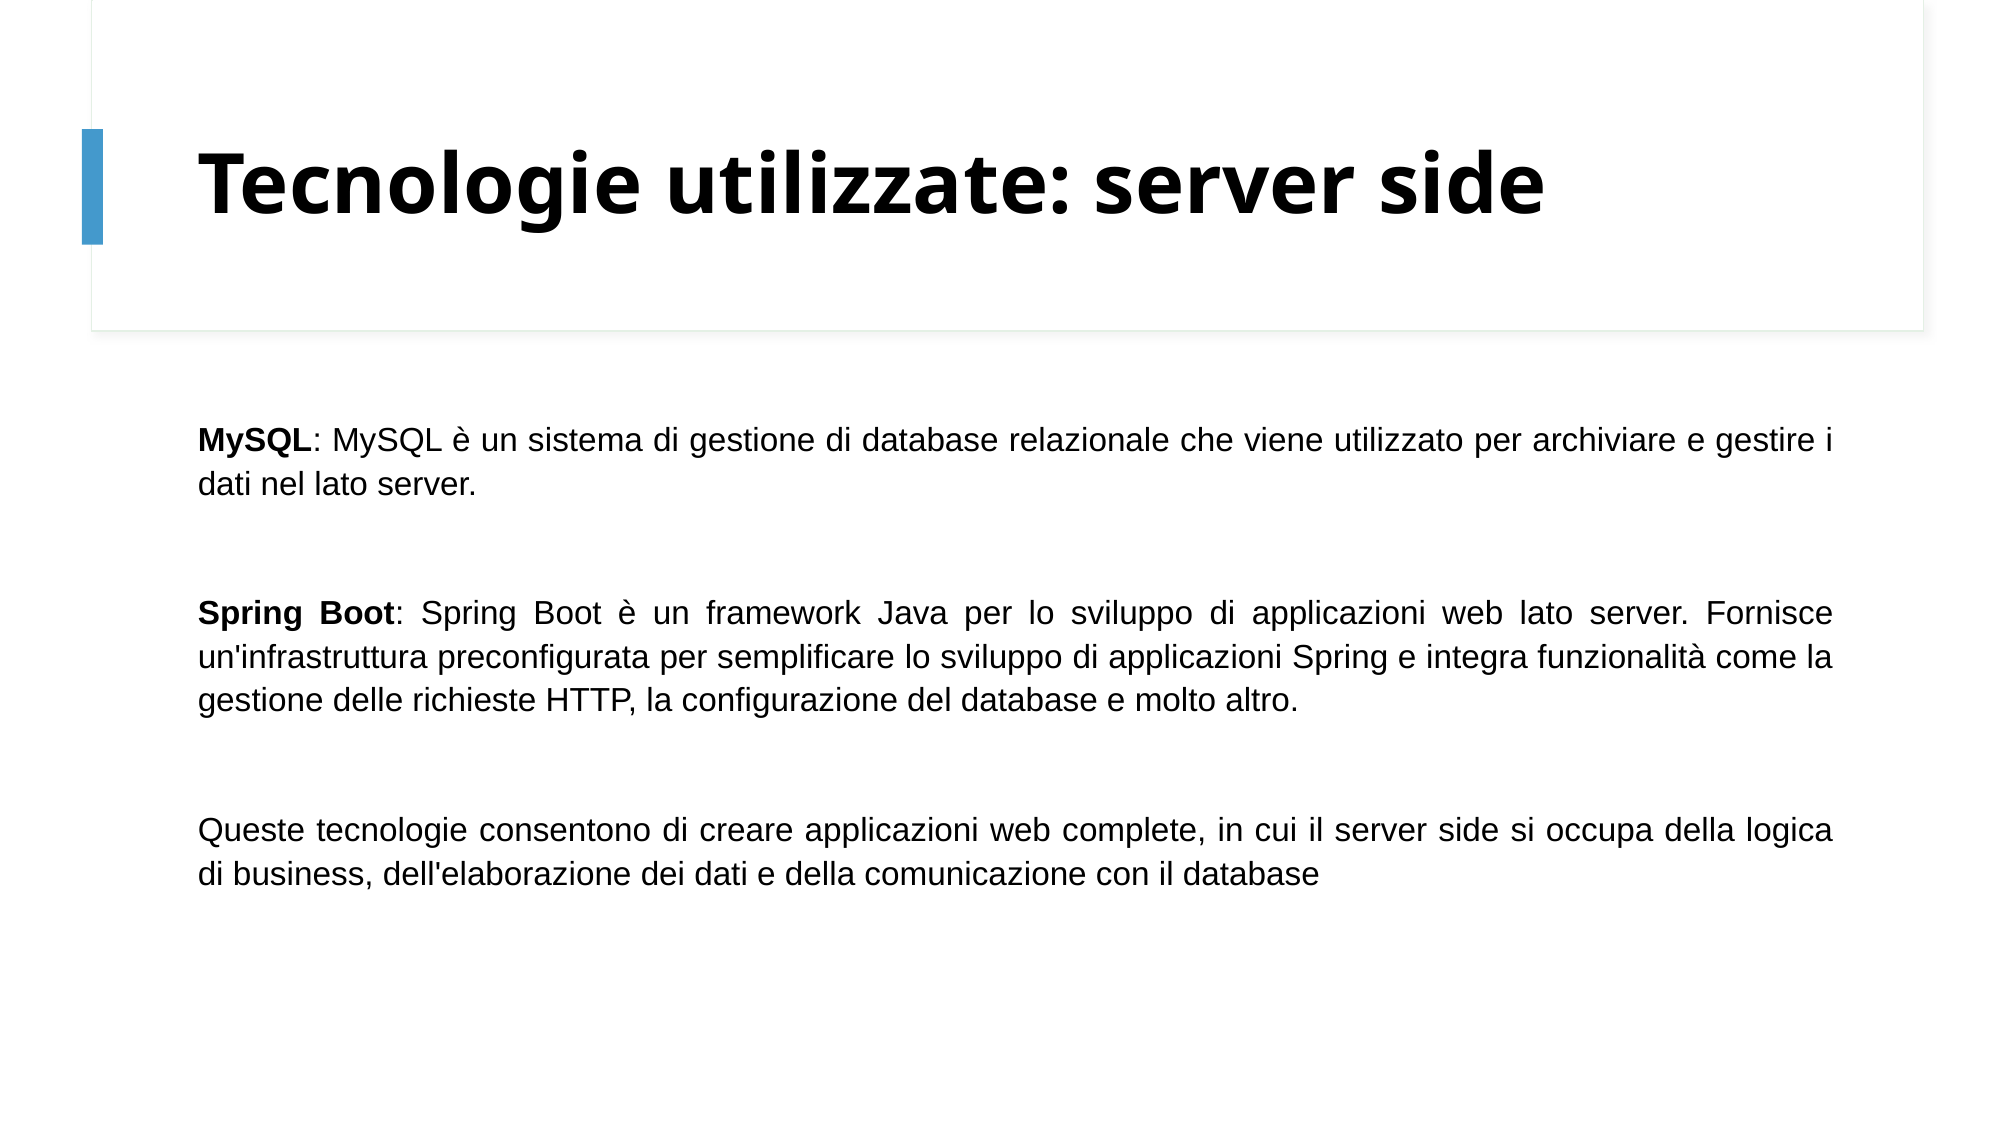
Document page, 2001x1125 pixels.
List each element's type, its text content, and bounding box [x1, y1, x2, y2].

title Tecnologie utilizzate: server side [183, 90, 1851, 284]
list MySQL: MySQL è un sistema di gestione di database relazionale che viene utilizzato per archiviare e gestire i dati nel lato server. Spring Boot: Spring Boot è un framework Java per lo sviluppo di applicazioni web lato server. Fornisce un'infrastruttura preconfigurata per semplificare lo sviluppo di applicazioni Spring e integra funzionalità come la gestione delle richieste HTTP, la configurazione del database e molto altro. Queste tecnologie consentono di creare applicazioni web complete, in cui il server side si occupa della logica di business, dell'elaborazione dei dati e della comunicazione con il database [183, 406, 1851, 1013]
